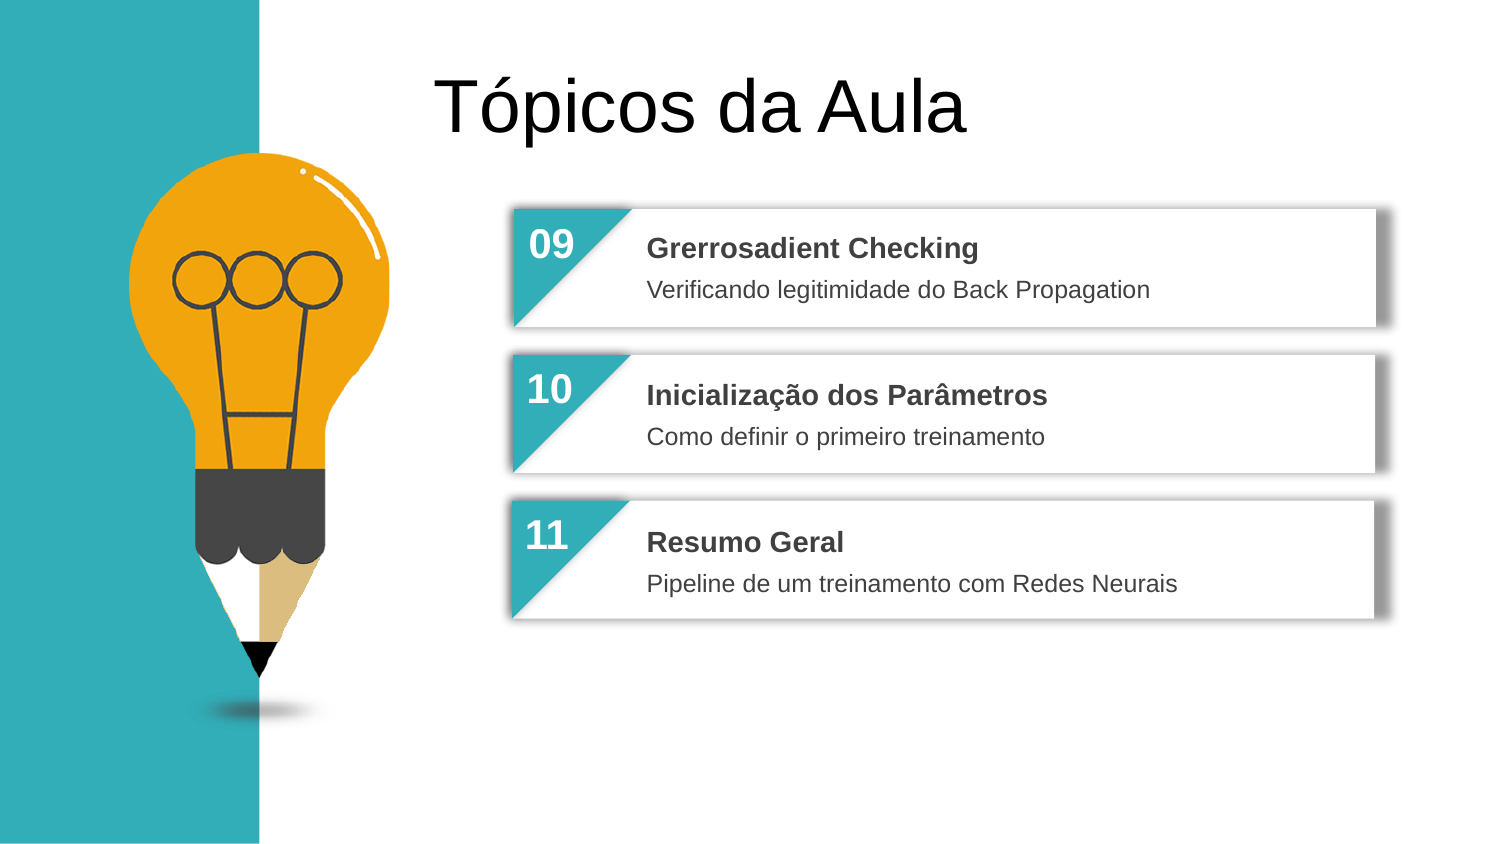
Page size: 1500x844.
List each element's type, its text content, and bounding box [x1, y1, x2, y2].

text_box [513, 208, 1377, 328]
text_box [631, 515, 1353, 606]
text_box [631, 222, 1353, 313]
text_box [512, 354, 1376, 474]
picture [129, 153, 390, 731]
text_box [511, 500, 1375, 619]
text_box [631, 368, 1353, 460]
text_box Tópicos da Aula [419, 55, 1500, 151]
